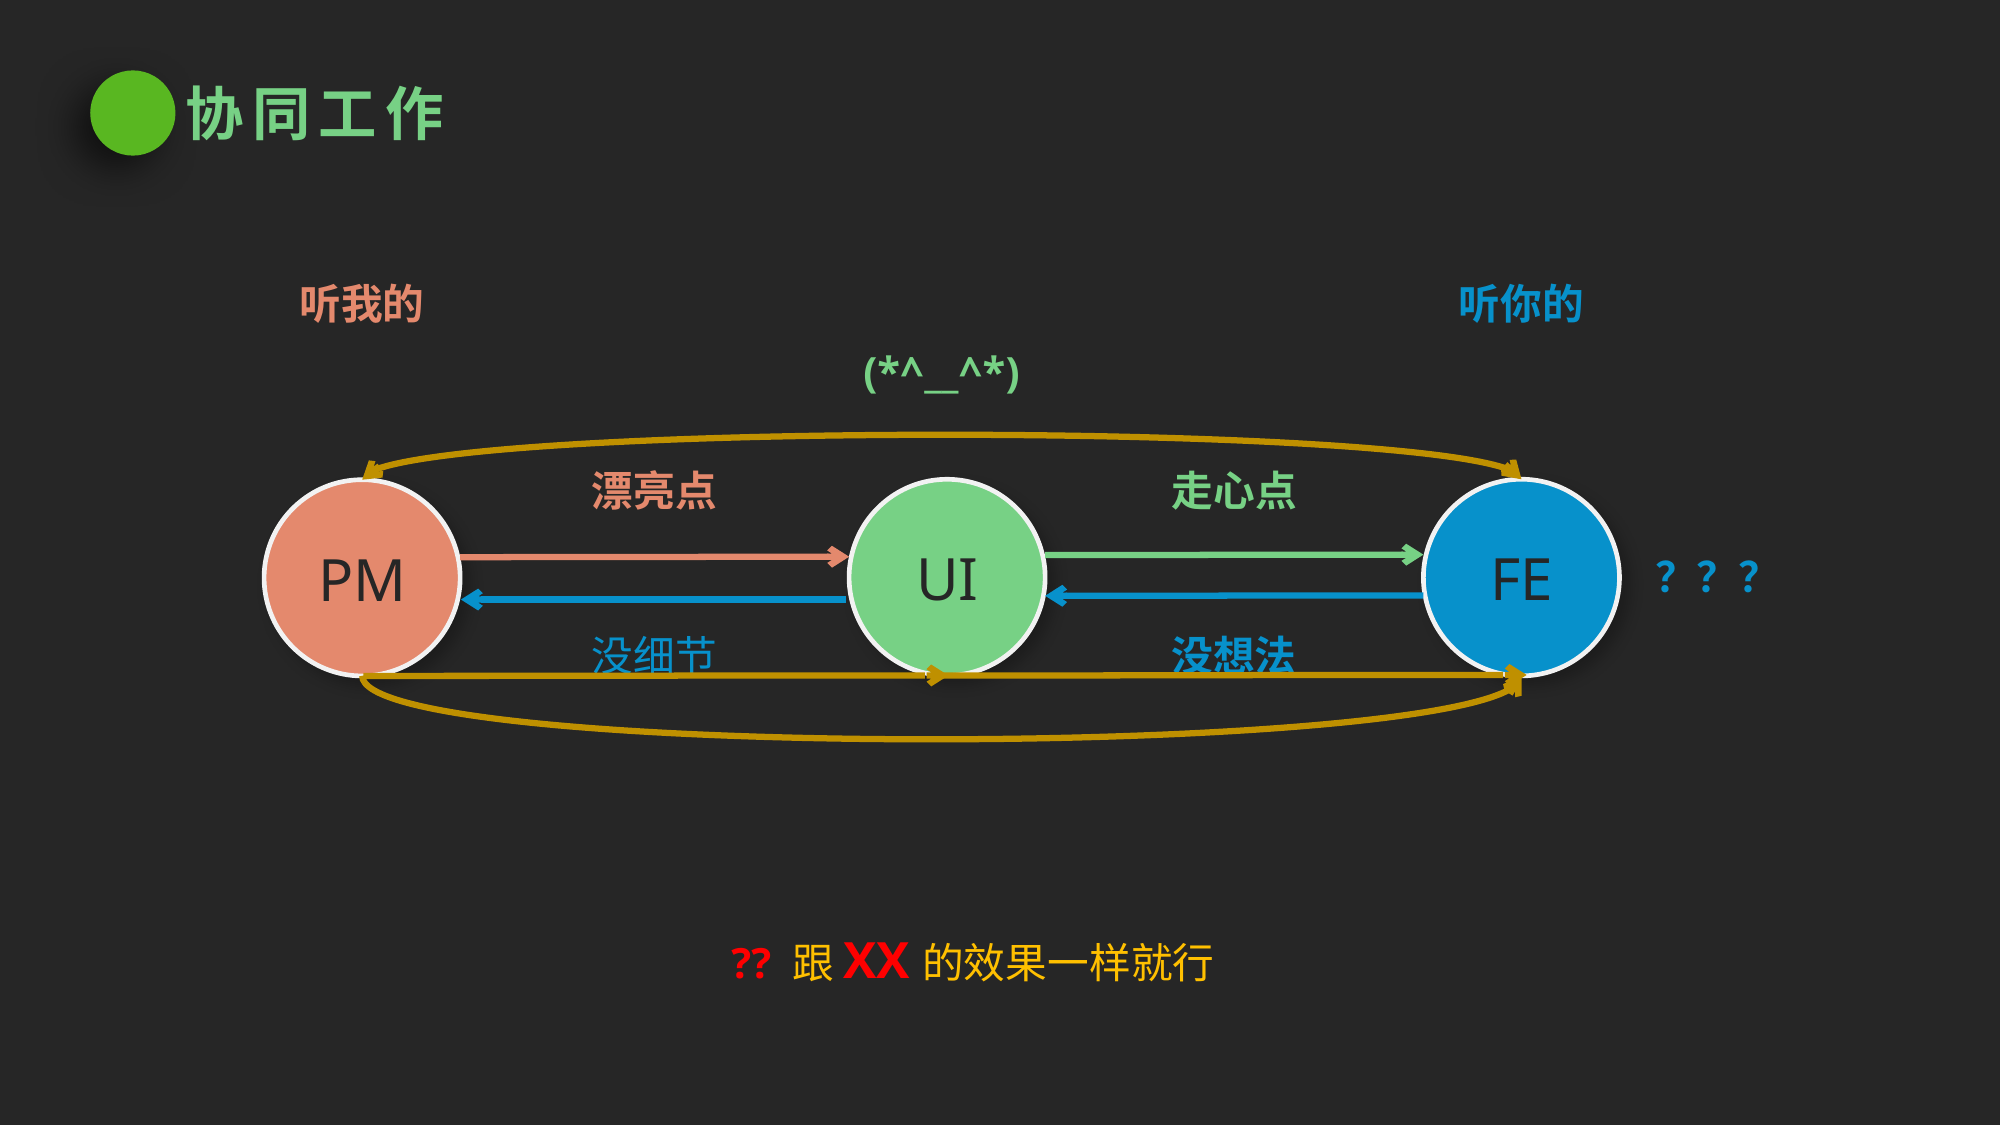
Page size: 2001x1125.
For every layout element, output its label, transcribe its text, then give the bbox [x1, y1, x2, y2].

text_box 漂亮点 [657, 457, 733, 523]
text_box (*^__^*) [848, 338, 943, 404]
text_box 听我的 [284, 270, 440, 335]
text_box ？？？ [1640, 543, 1796, 608]
text_box 没细节 [577, 622, 655, 672]
text_box 走心点 [1235, 457, 1312, 523]
text_box [89, 69, 170, 157]
text_box 听你的 [1443, 270, 1599, 335]
text_box 没细节 [577, 679, 655, 688]
text_box 没想法 [1235, 622, 1312, 672]
text_box 没细节 [657, 679, 733, 688]
text_box ?? 跟XX的效果一样就行 [945, 921, 1230, 996]
text_box PM [263, 478, 462, 677]
text_box UI [945, 478, 1047, 672]
text_box 走心点 [1156, 457, 1233, 523]
text_box 没想法 [1156, 679, 1233, 688]
text_box 没想法 [1156, 622, 1233, 672]
text_box FE [1422, 478, 1621, 677]
text_box ?? 跟XX的效果一样就行 [716, 921, 943, 996]
text_box (*^__^*) [945, 338, 1046, 404]
text_box 协同工作 [170, 69, 587, 155]
text_box 漂亮点 [577, 457, 655, 523]
text_box UI [848, 478, 943, 675]
text_box 没细节 [657, 622, 733, 672]
text_box 没想法 [1235, 679, 1312, 688]
